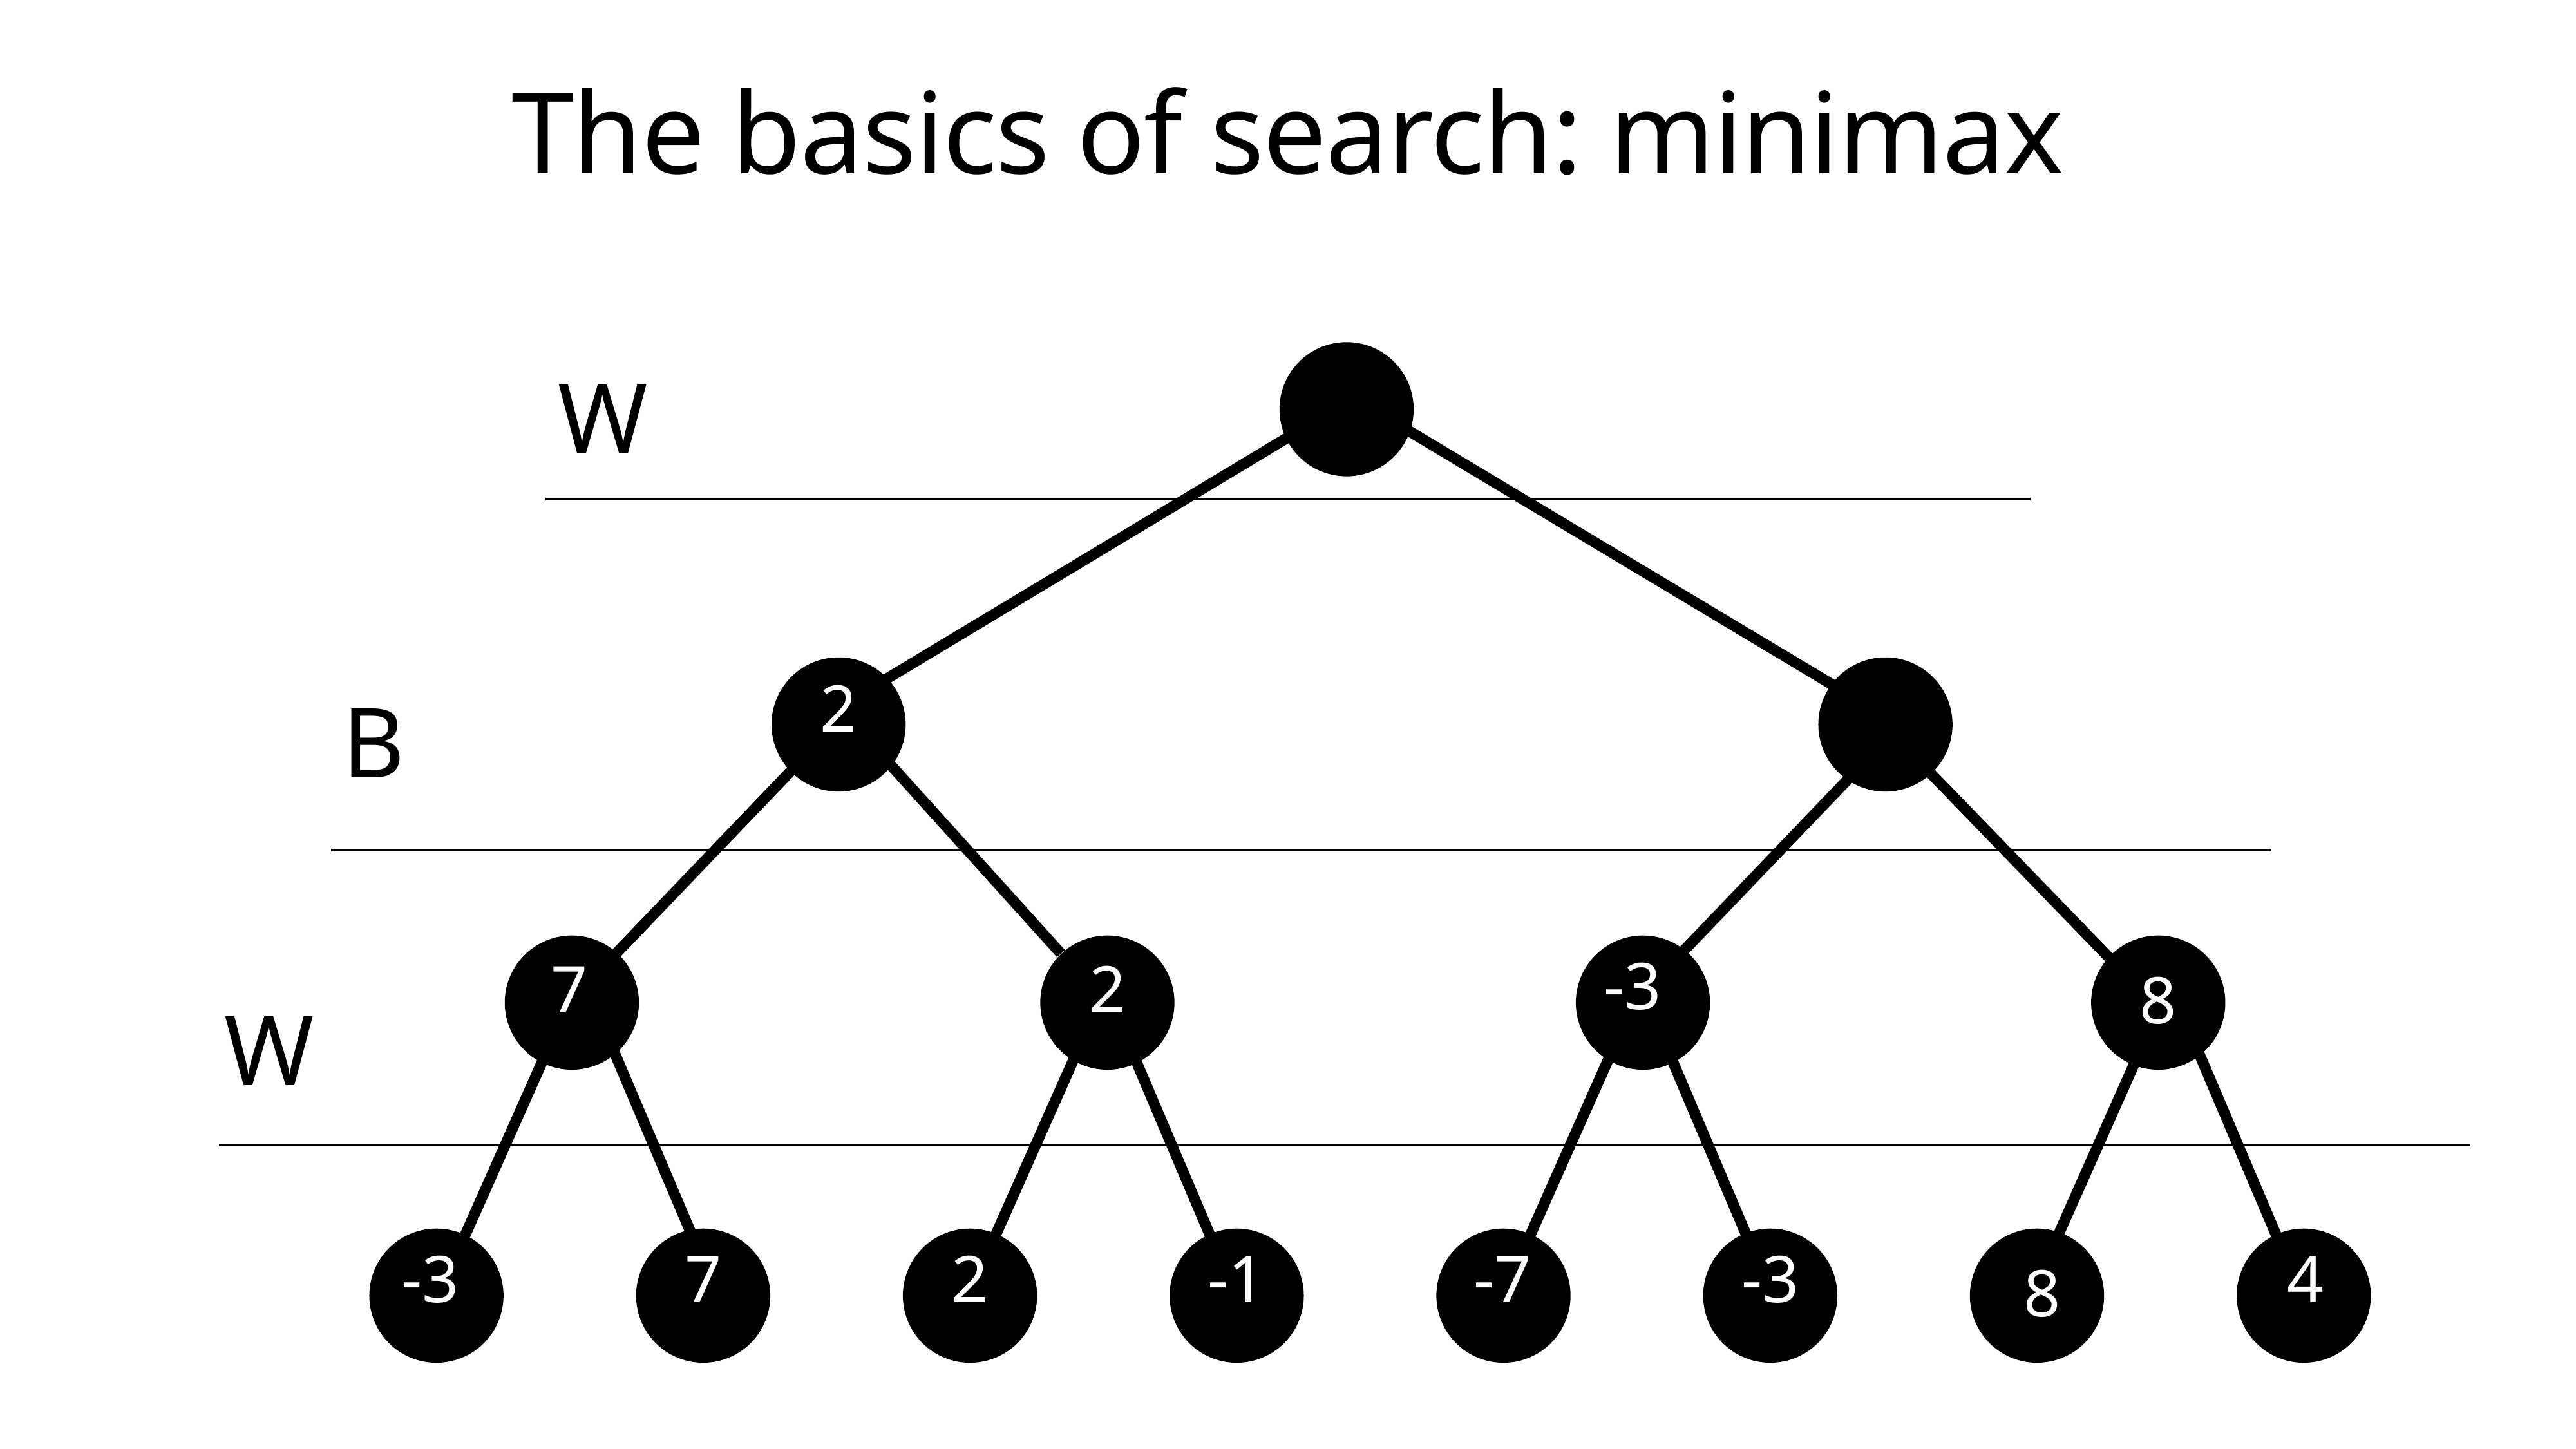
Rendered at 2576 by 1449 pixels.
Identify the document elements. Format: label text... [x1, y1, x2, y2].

text_box [1170, 1228, 1304, 1363]
text_box [1040, 935, 1175, 1070]
text_box [1436, 1228, 1571, 1363]
text_box B [337, 688, 411, 804]
title The basics of search: minimax [128, 81, 2448, 265]
text_box [1279, 342, 1414, 477]
text_box [1703, 1228, 1838, 1363]
text_box [902, 1228, 1037, 1363]
text_box [369, 1228, 504, 1363]
text_box 7 [679, 1241, 727, 1322]
text_box 2 [946, 1241, 994, 1322]
text_box [1575, 935, 1710, 1070]
text_box [771, 657, 906, 792]
text_box [1818, 657, 1953, 792]
text_box 8 [2134, 962, 2183, 1043]
text_box -1 [1202, 1241, 1271, 1322]
text_box 2 [815, 670, 863, 752]
text_box [2091, 935, 2226, 1070]
text_box -3 [396, 1241, 465, 1322]
text_box 7 [545, 951, 593, 1032]
text_box W [552, 365, 654, 480]
text_box [636, 1228, 771, 1363]
text_box [1969, 1228, 2105, 1363]
text_box -7 [1468, 1241, 1537, 1322]
text_box [2237, 1228, 2371, 1363]
text_box -3 [1736, 1241, 1804, 1322]
text_box W [219, 996, 320, 1112]
text_box [504, 935, 639, 1070]
text_box -3 [1598, 949, 1667, 1029]
text_box 4 [2282, 1241, 2329, 1322]
text_box 8 [2018, 1255, 2067, 1336]
text_box 2 [1083, 952, 1132, 1032]
